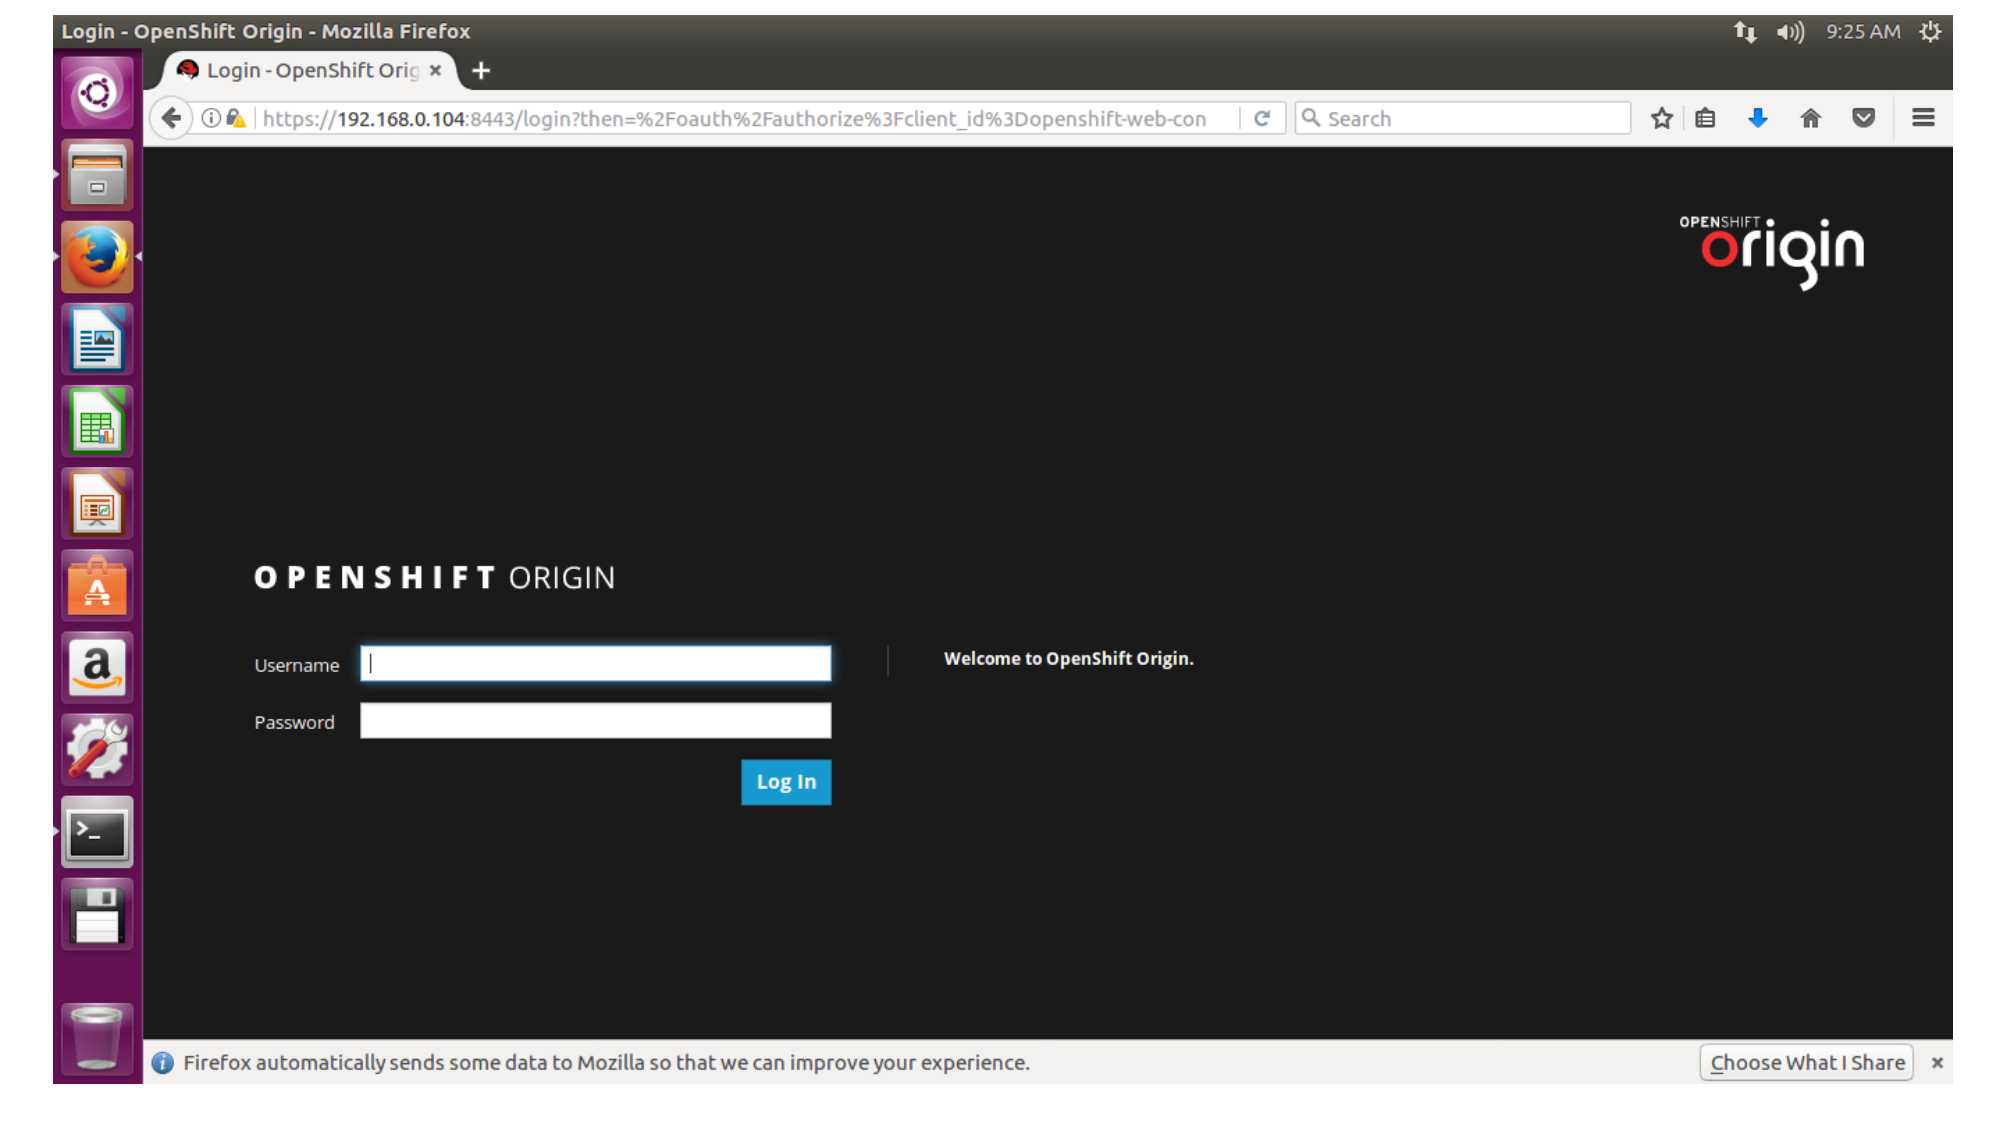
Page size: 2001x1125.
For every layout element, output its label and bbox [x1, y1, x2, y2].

list [53, 15, 1953, 1084]
